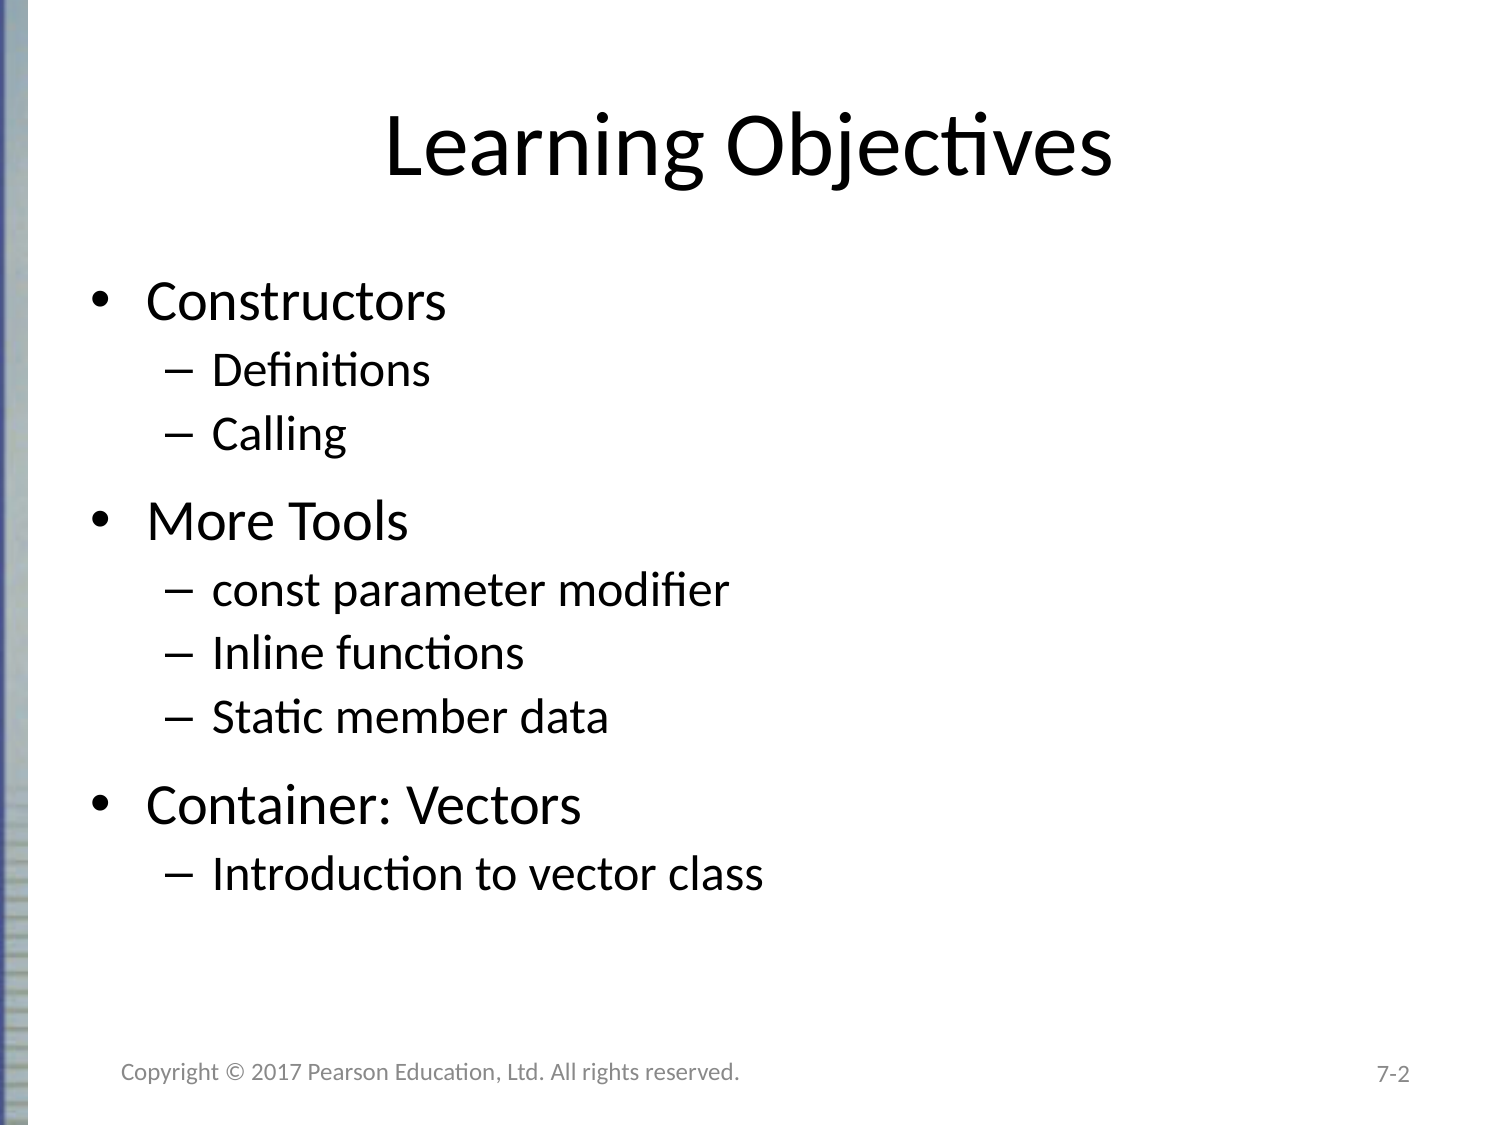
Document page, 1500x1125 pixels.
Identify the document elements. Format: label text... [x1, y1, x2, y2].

picture [0, 0, 28, 1125]
list Constructors Definitions Calling More Tools const parameter modifier Inline functions Static member data Container: Vectors Introduction to vector class [75, 262, 1425, 1005]
slide_number 7-2 [1074, 1042, 1425, 1103]
title Learning Objectives [75, 45, 1425, 233]
footer Copyright © 2017 Pearson Education, Ltd. All rights reserved. [75, 1040, 788, 1100]
